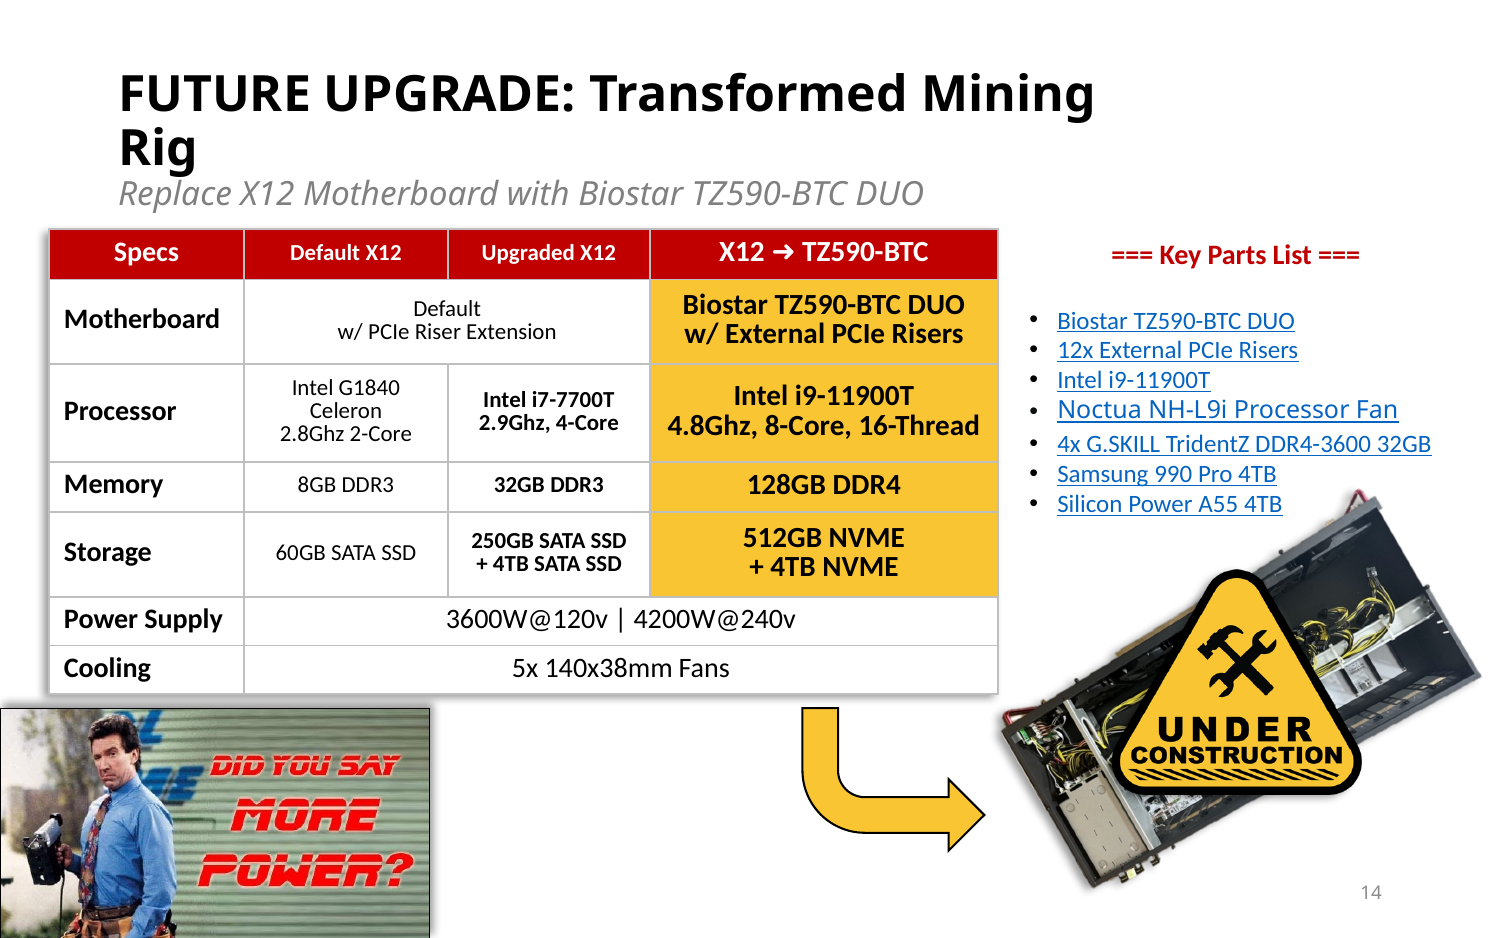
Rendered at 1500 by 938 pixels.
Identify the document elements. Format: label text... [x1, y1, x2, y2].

table_cell Memory [50, 463, 243, 511]
table_header Default X12 [245, 230, 447, 279]
slide_number 14 [1059, 868, 1397, 919]
text_box [801, 707, 986, 854]
table_cell Intel i7-7700T 2.9Ghz, 4-Core [449, 365, 649, 461]
table_cell Processor [50, 365, 243, 461]
table_header Upgraded X12 [449, 230, 649, 279]
table_cell Motherboard [50, 280, 243, 363]
table_cell 128GB DDR4 [651, 463, 997, 511]
table_cell 250GB SATA SSD + 4TB SATA SSD [449, 513, 649, 596]
picture [0, 708, 430, 938]
picture [985, 472, 1488, 918]
table_cell 512GB NVME + 4TB NVME [651, 513, 997, 596]
table_cell 5x 140x38mm Fans [245, 646, 997, 693]
table_cell Power Supply [50, 598, 243, 645]
table_cell Intel i9-11900T 4.8Ghz, 8-Core, 16-Thread [651, 365, 997, 461]
table_cell Default w/ PCIe Riser Extension [245, 280, 649, 363]
table_header X12 ➜ TZ590-BTC [651, 230, 997, 279]
table_cell 3600W@120v | 4200W@240v [245, 598, 997, 645]
table_cell 8GB DDR3 [245, 463, 447, 511]
table_cell Intel G1840 Celeron 2.8Ghz 2-Core [245, 365, 447, 461]
title FUTURE UPGRADE: Transformed Mining Rig Replace X12 Motherboard with Biostar TZ590-BTC DUO [103, 49, 1199, 232]
table_header Specs [50, 230, 243, 279]
table_cell 32GB DDR3 [449, 463, 649, 511]
table_cell Biostar TZ590-BTC DUO w/ External PCIe Risers [651, 280, 997, 363]
text_box === Key Parts List === Biostar TZ590-BTC DUO 12x External PCIe Risers Intel i9-11900T Noctua NH-L9i Processor Fan 4x G.SKILL TridentZ DDR4-3600 32GB Samsung 990 Pro 4TB Silicon Power A55 4TB [1014, 229, 1458, 526]
table_cell Cooling [50, 646, 243, 693]
table_cell Storage [50, 513, 243, 596]
table_cell 60GB SATA SSD [245, 513, 447, 596]
